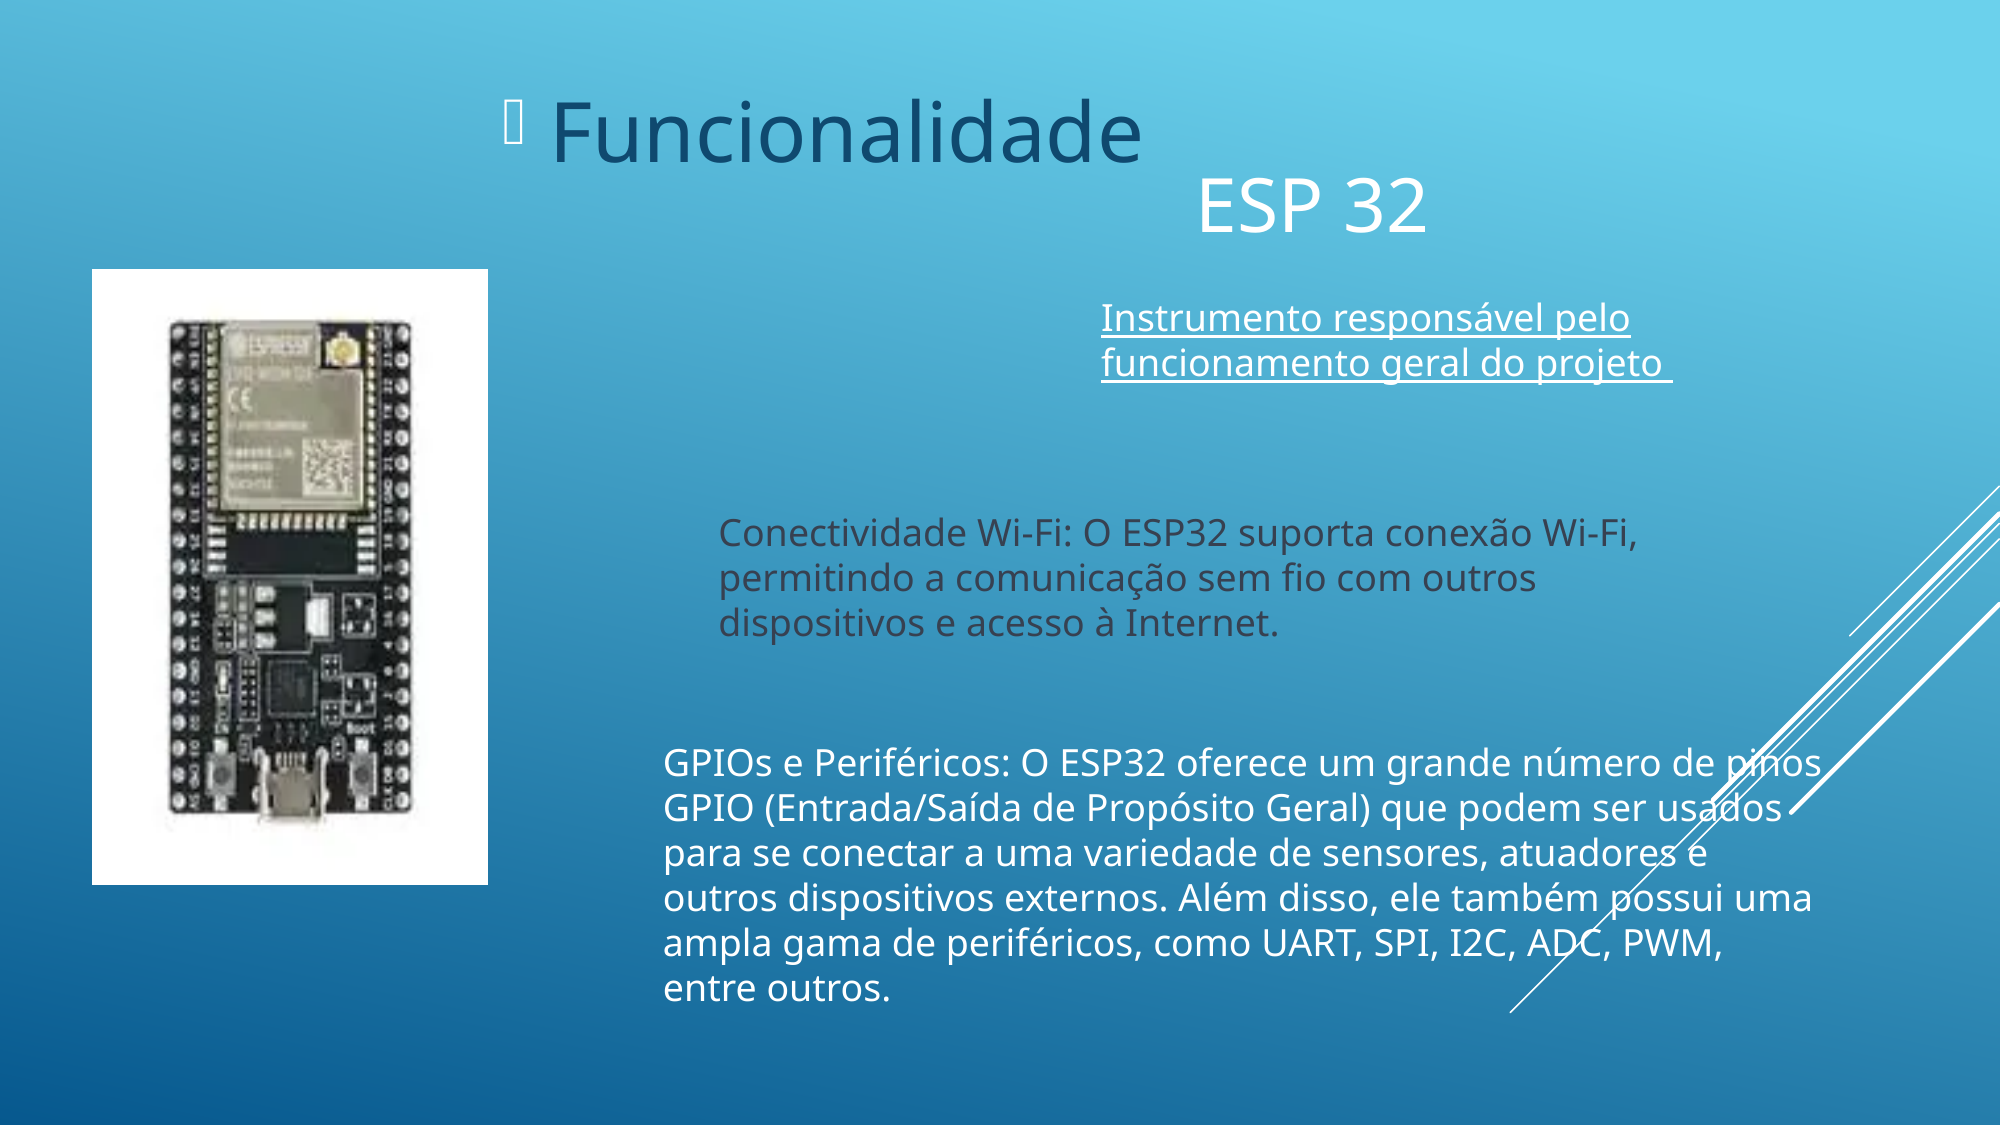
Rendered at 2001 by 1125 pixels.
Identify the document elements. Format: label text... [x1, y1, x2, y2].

text_box Conectividade Wi-Fi: O ESP32 suporta conexão Wi-Fi, permitindo a comunicação sem fio com outros dispositivos e acesso à Internet. [703, 501, 1704, 652]
list Funcionalidade [487, 58, 1269, 270]
title ESP 32 [1269, 135, 1541, 270]
text_box GPIOs e Periféricos: O ESP32 oferece um grande número de pinos GPIO (Entrada/Saída de Propósito Geral) que podem ser usados para se conectar a uma variedade de sensores, atuadores e outros dispositivos externos. Além disso, ele também possui uma ampla gama de periféricos, como UART, SPI, I2C, ADC, PWM, entre outros. [648, 731, 1842, 1107]
text_box Instrumento responsável pelo funcionamento geral do projeto [1086, 287, 1704, 392]
picture [92, 269, 488, 886]
